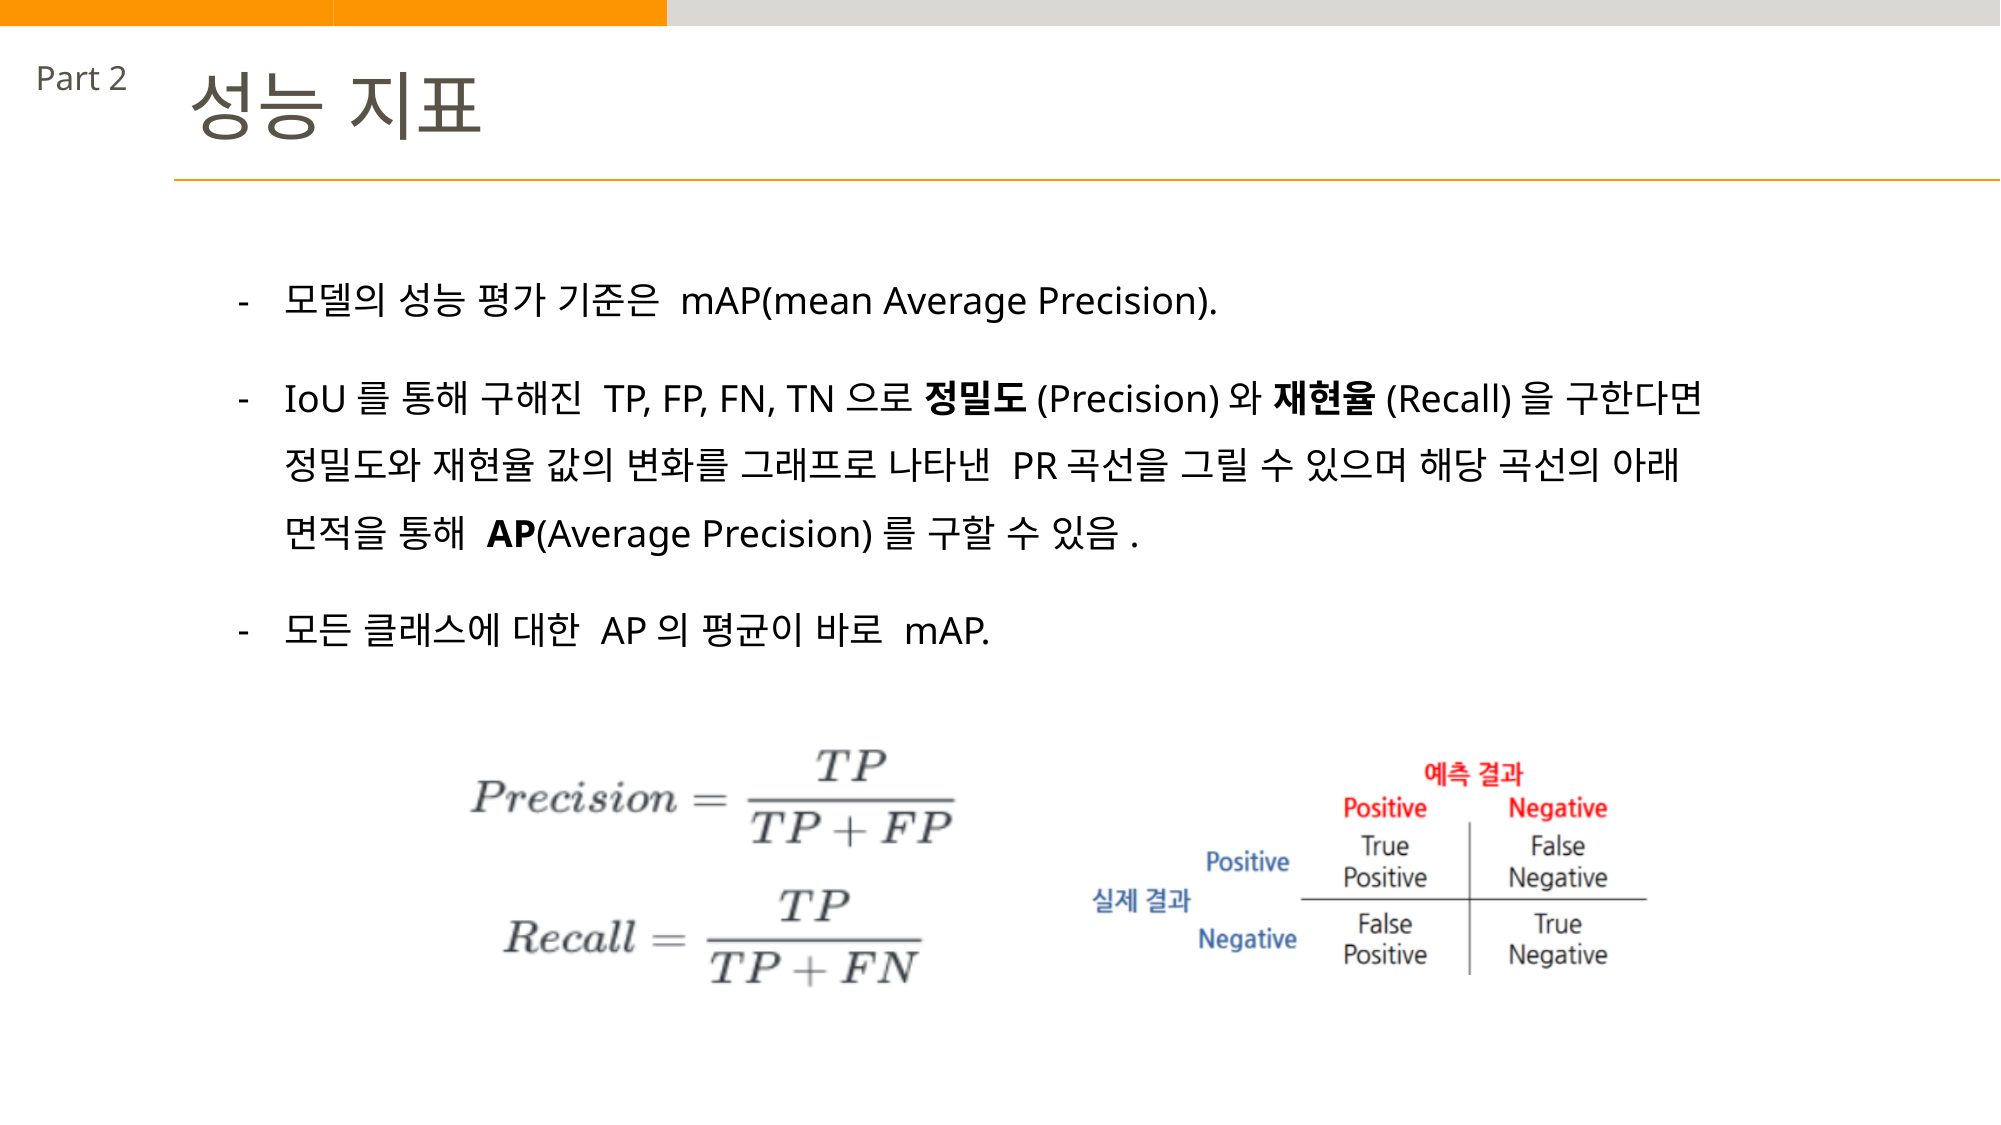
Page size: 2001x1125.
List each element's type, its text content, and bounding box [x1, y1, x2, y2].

text_box Part 2 [20, 49, 143, 105]
picture [1047, 733, 1670, 975]
picture [438, 721, 1000, 1034]
text_box [0, 0, 333, 27]
text_box 모델의 성능 평가 기준은 mAP(mean Average Precision). IoU를 통해 구해진 TP, FP, FN, TN으로 정밀도(Precision)와 재현율(Recall)을 구한다면 정밀도와 재현율 값의 변화를 그래프로 나타낸 PR곡선을 그릴 수 있으며 해당 곡선의 아래 면적을 통해 AP(Average Precision)를 구할 수 있음. 모든 클래스에 대한 AP의 평균이 바로 mAP. [222, 247, 1733, 660]
text_box [668, 0, 2000, 27]
text_box [333, 0, 668, 27]
text_box 성능 지표 [173, 52, 500, 158]
